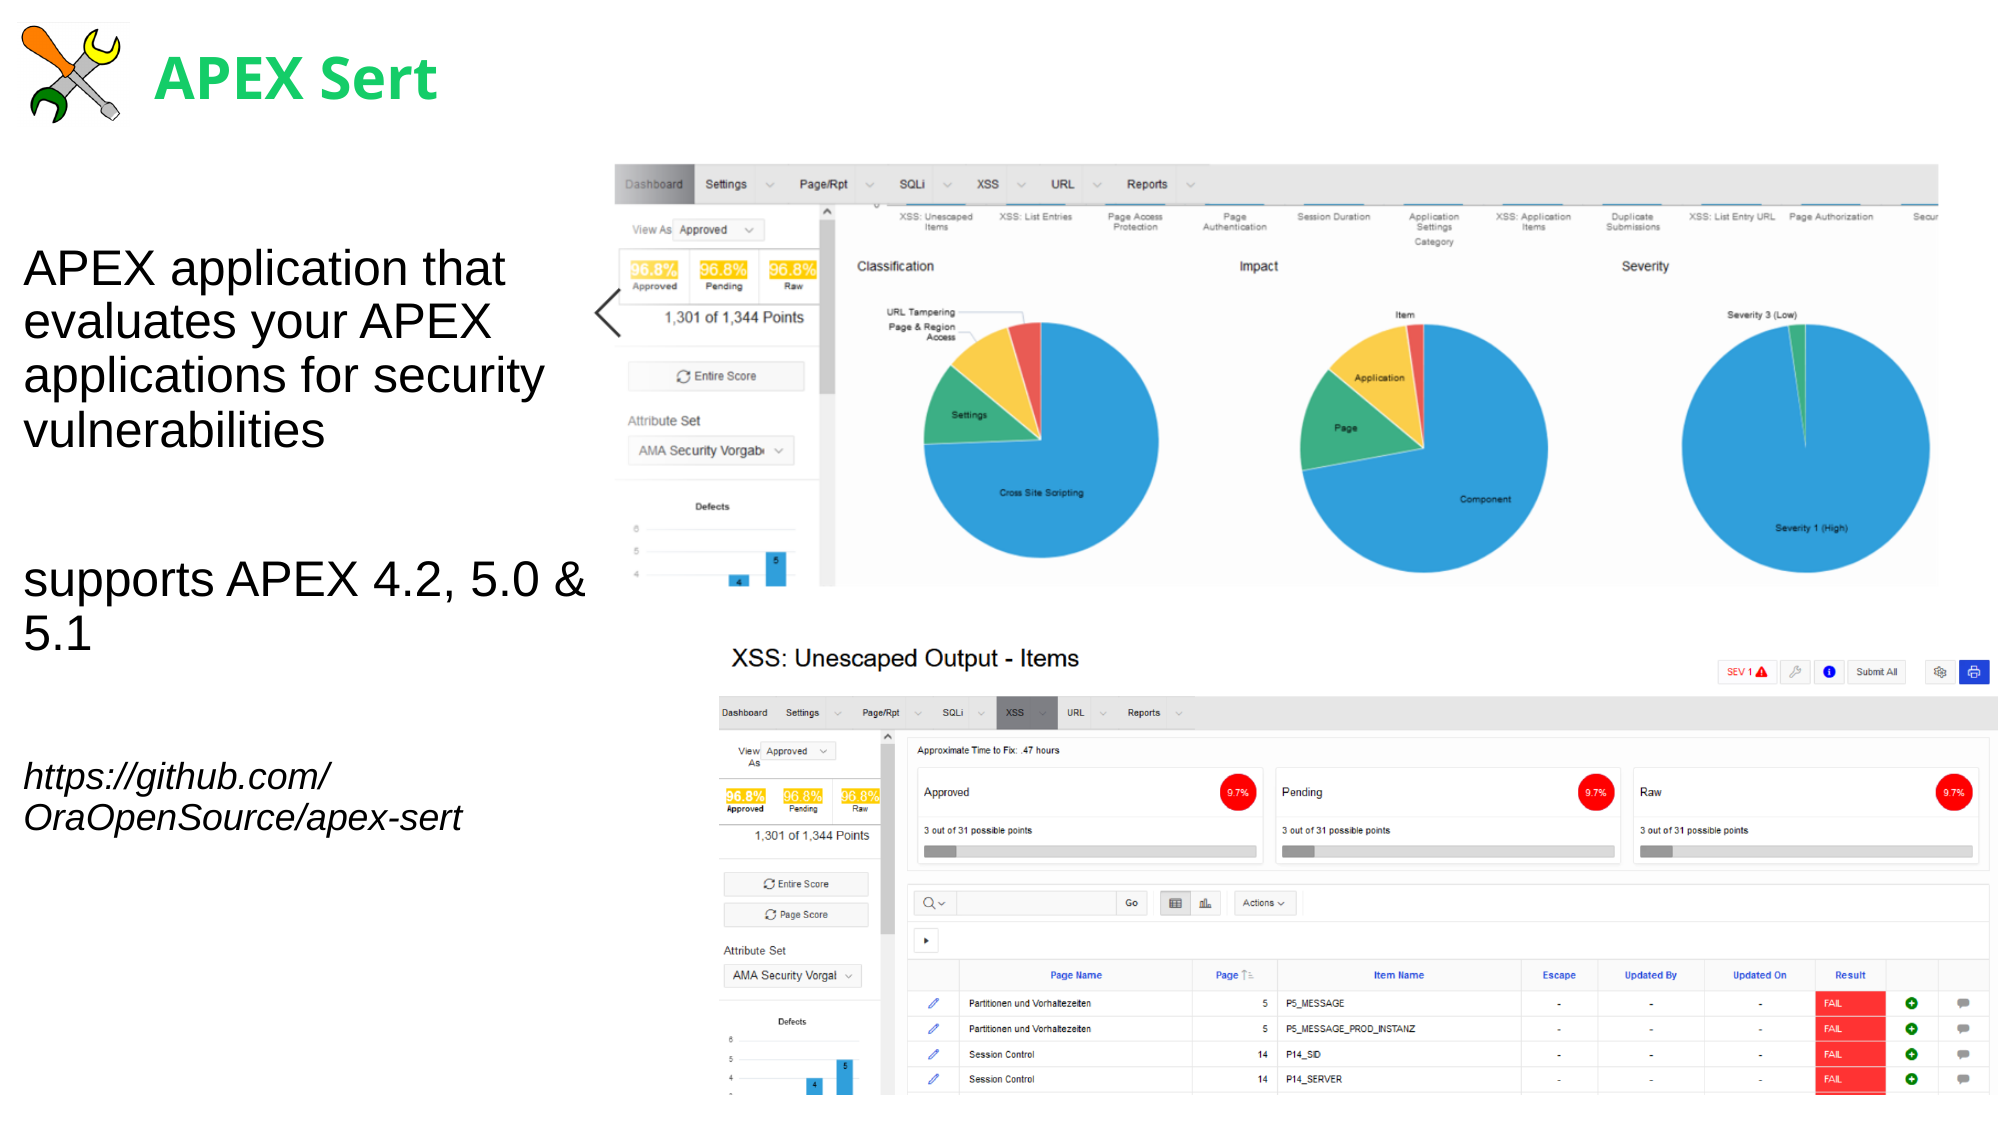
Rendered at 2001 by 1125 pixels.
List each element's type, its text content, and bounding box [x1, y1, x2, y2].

picture [719, 640, 1998, 1095]
picture [17, 22, 130, 127]
picture [585, 141, 1966, 634]
title APEX Sert [133, 41, 964, 120]
list APEX application that evaluates your APEX applications for security vulnerabilities supports APEX 4.2, 5.0 & 5.1 https://github.com/OraOpenSource/apex-sert [0, 234, 618, 1014]
